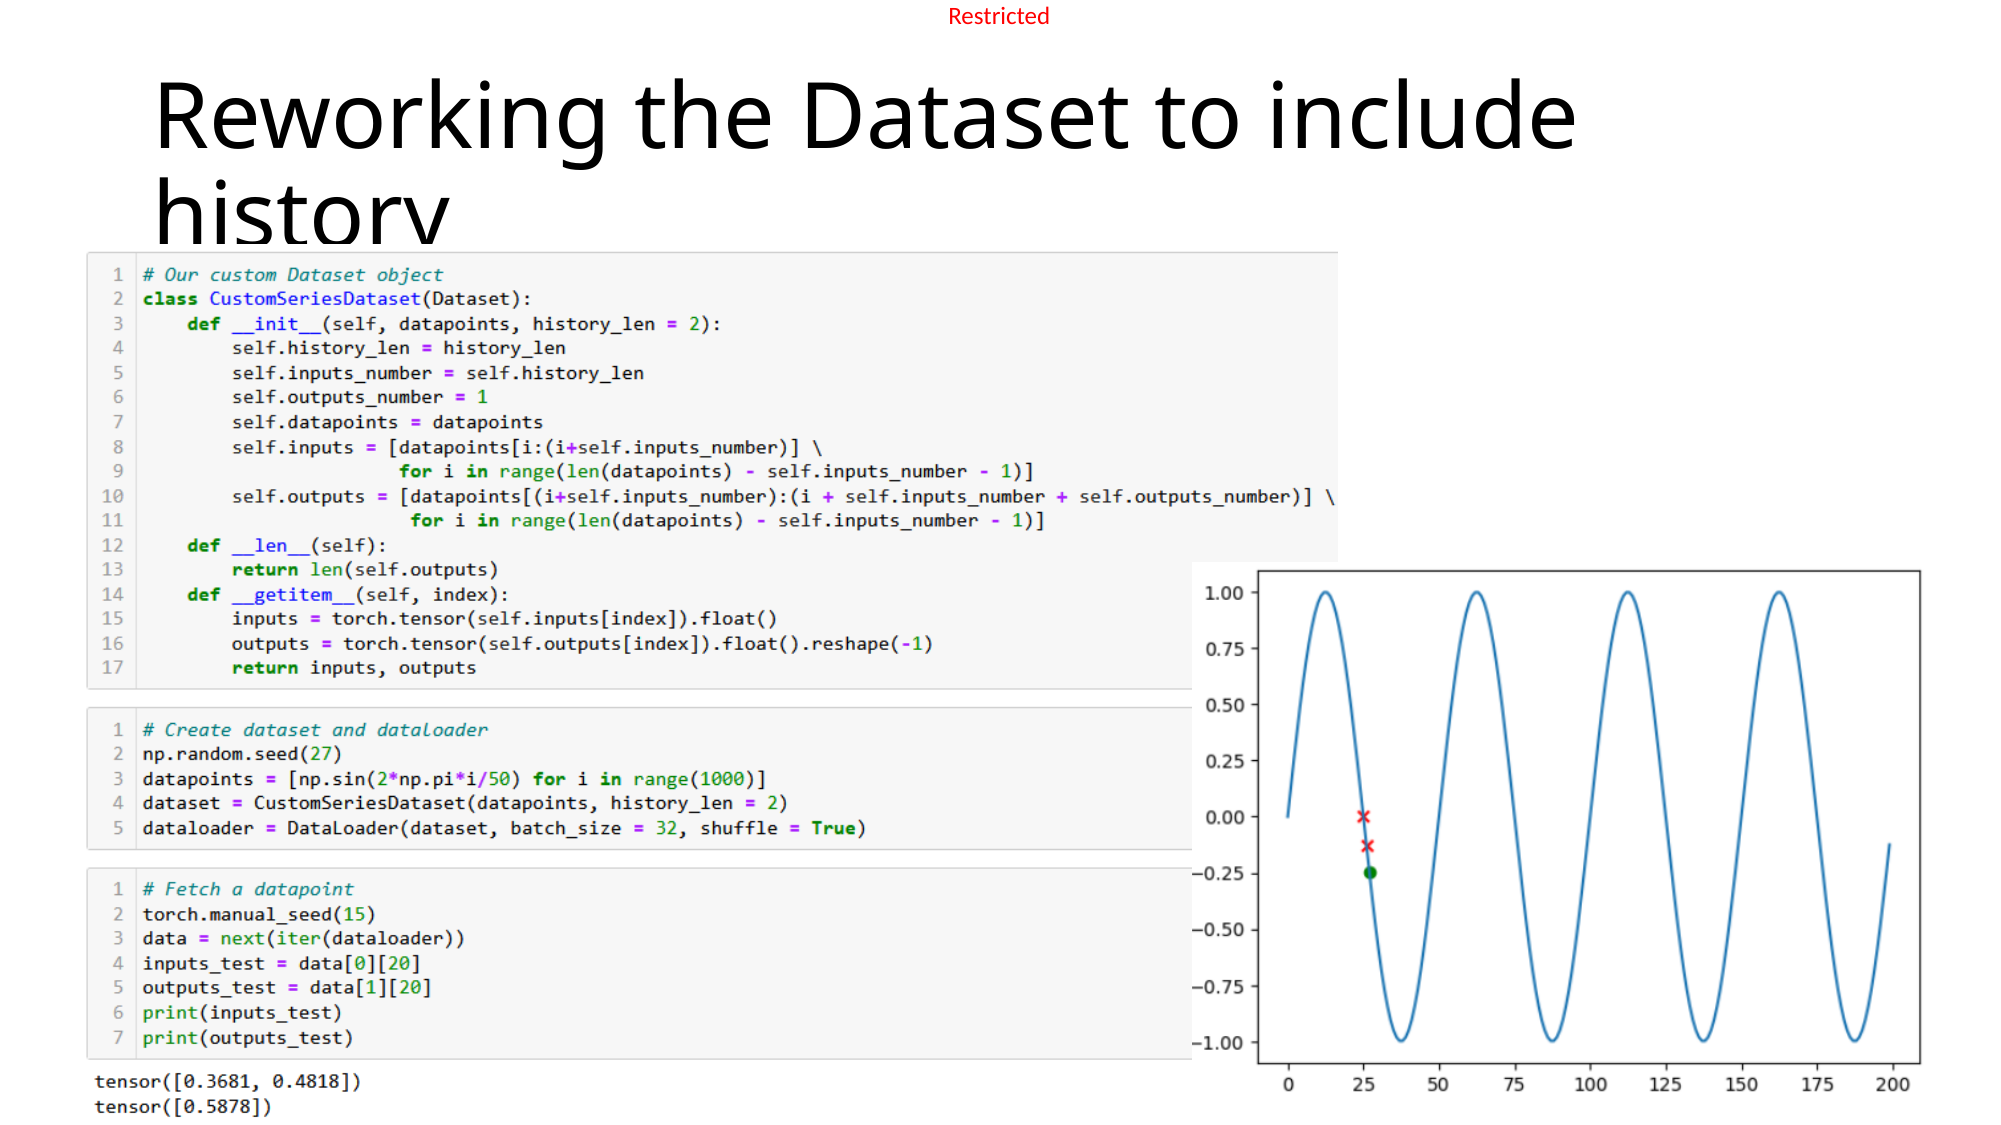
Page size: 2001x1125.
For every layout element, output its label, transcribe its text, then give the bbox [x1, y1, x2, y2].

picture [80, 244, 1939, 1125]
title Reworking the Dataset to include history [137, 59, 1863, 278]
